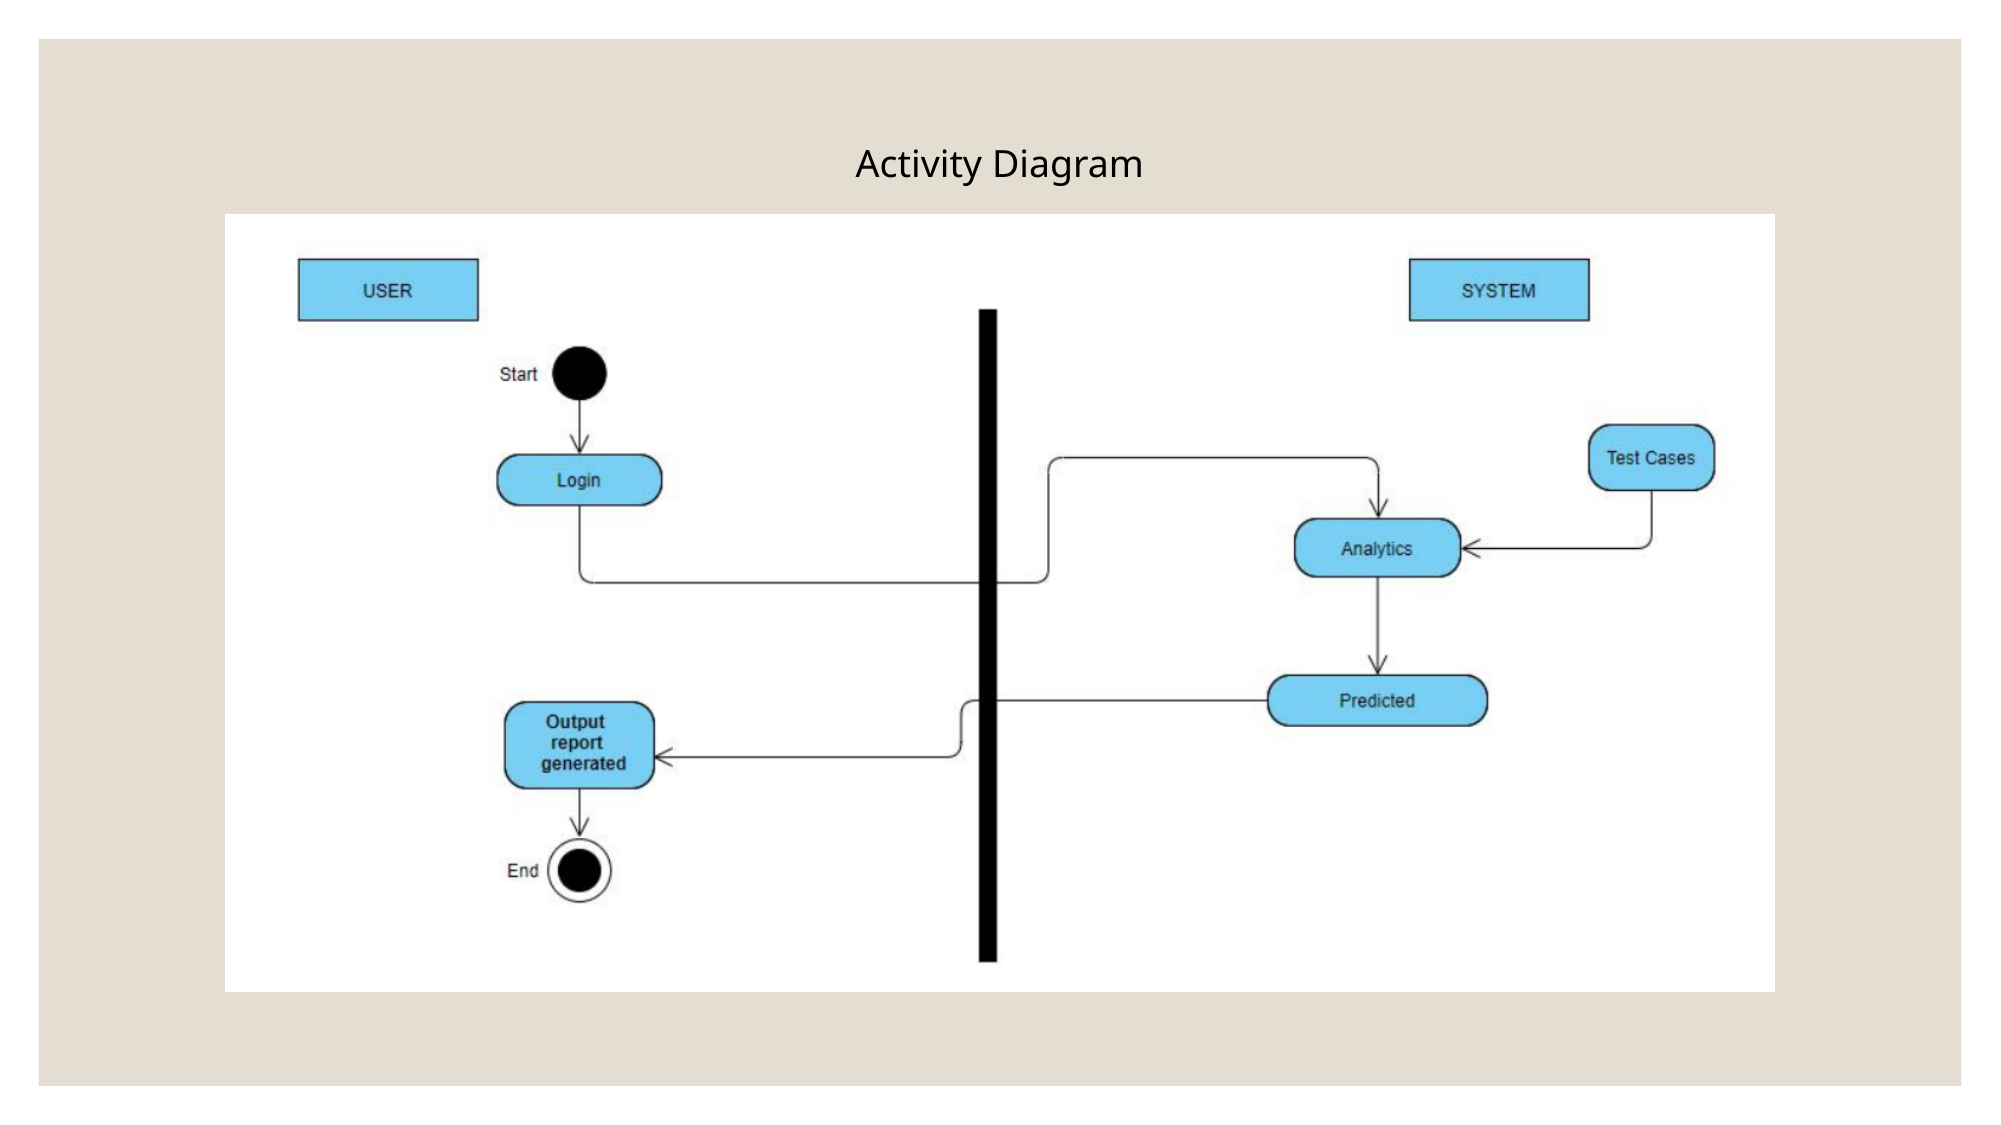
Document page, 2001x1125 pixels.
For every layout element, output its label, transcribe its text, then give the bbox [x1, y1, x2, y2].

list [225, 214, 1775, 992]
text_box Activity Diagram [840, 132, 1160, 193]
